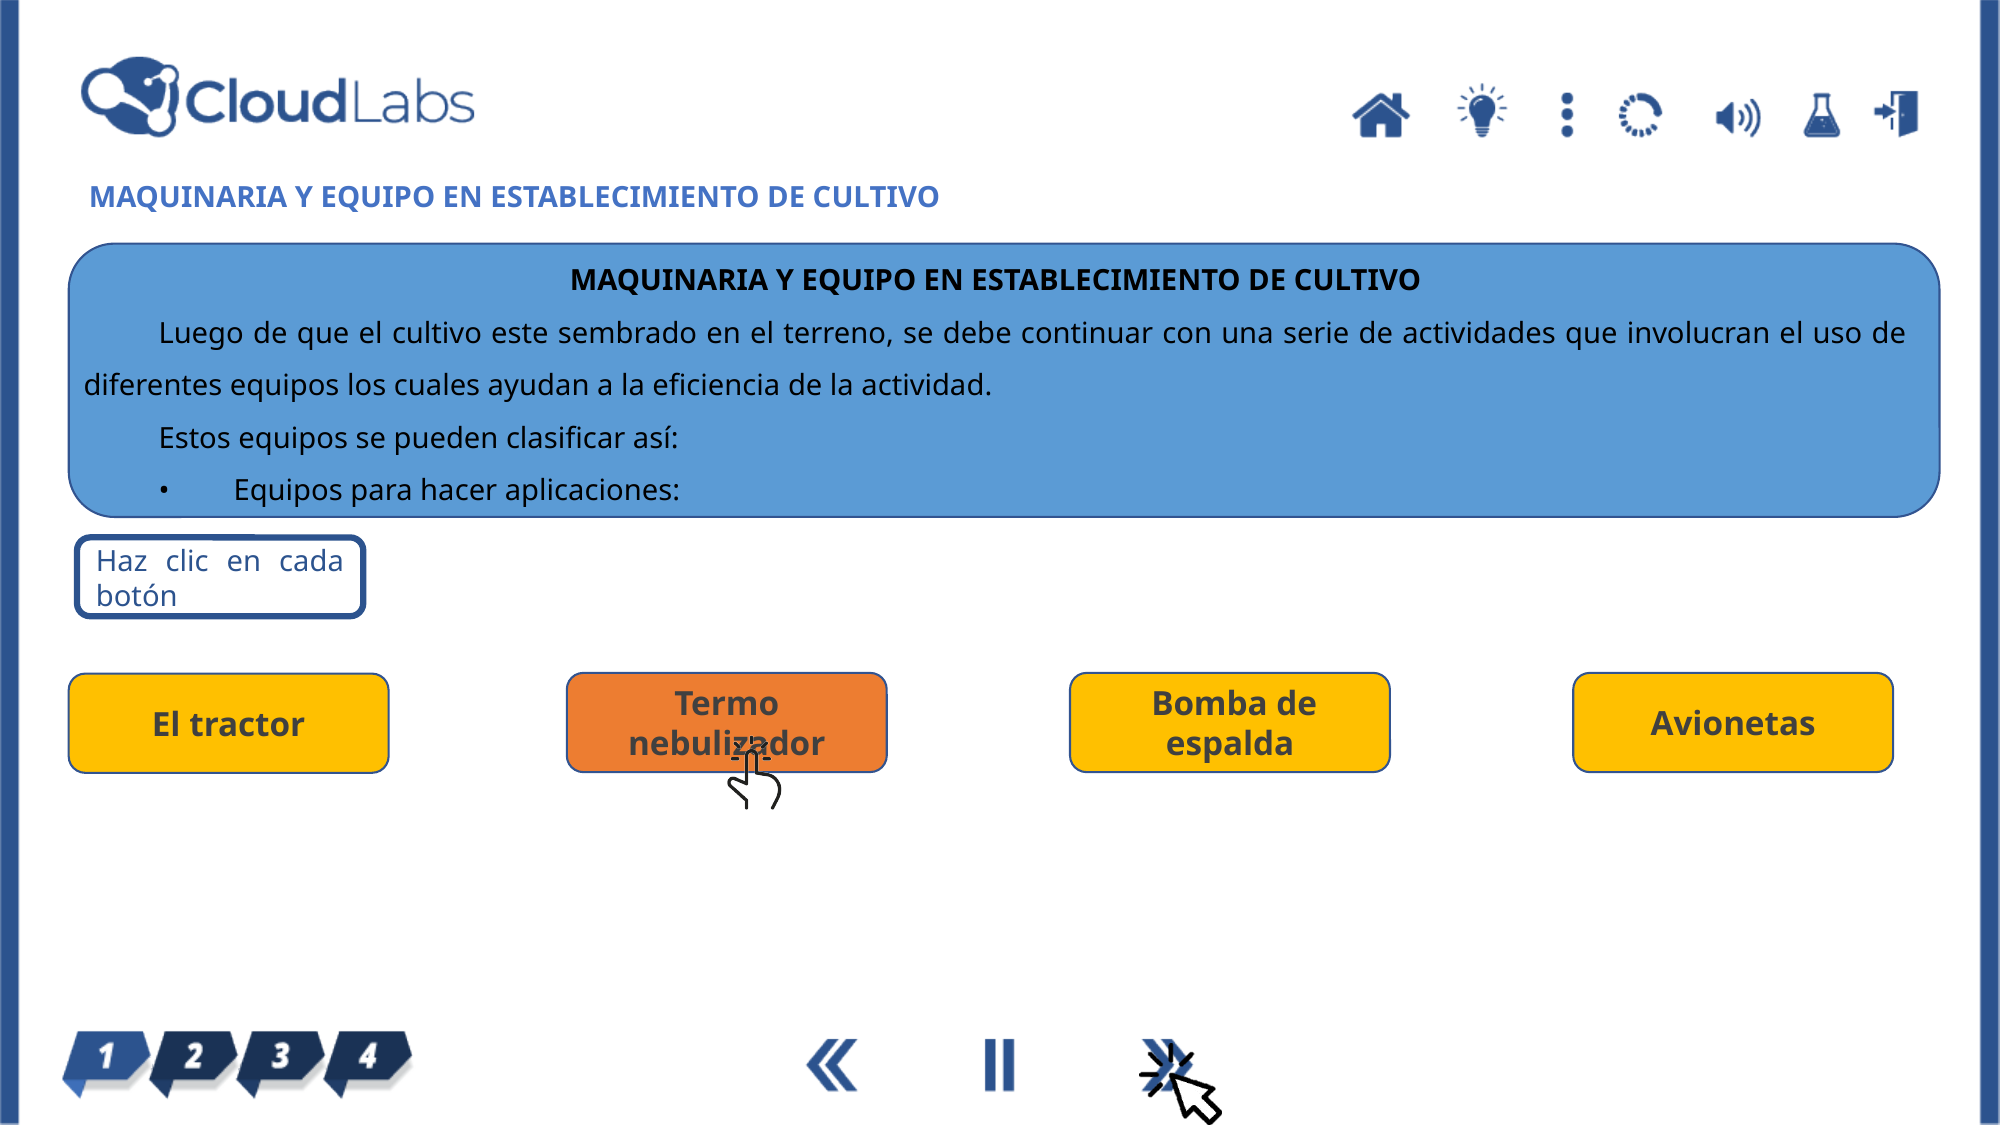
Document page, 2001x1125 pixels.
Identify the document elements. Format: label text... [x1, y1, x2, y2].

text_box MAQUINARIA Y EQUIPO EN ESTABLECIMIENTO DE CULTIVO [73, 153, 956, 221]
text_box Haz clic en cada botón [76, 537, 364, 617]
picture [0, 0, 2000, 1125]
text_box MAQUINARIA Y EQUIPO EN ESTABLECIMIENTO DE CULTIVO Luego de que el cultivo este sembrado en el terreno, se debe continuar con una serie de actividades que involucran el uso de diferentes equipos los cuales ayudan a la eficiencia de la actividad. Estos equipos se pueden clasificar así: • Equipos para hacer aplicaciones: [68, 236, 1923, 514]
text_box Termo nebulizador [565, 671, 888, 774]
text_box Avionetas [1572, 671, 1895, 774]
text_box El tractor [67, 672, 390, 774]
text_box [95, 514, 1913, 519]
text_box [1923, 252, 1941, 508]
text_box Bomba de espalda [1068, 671, 1392, 774]
